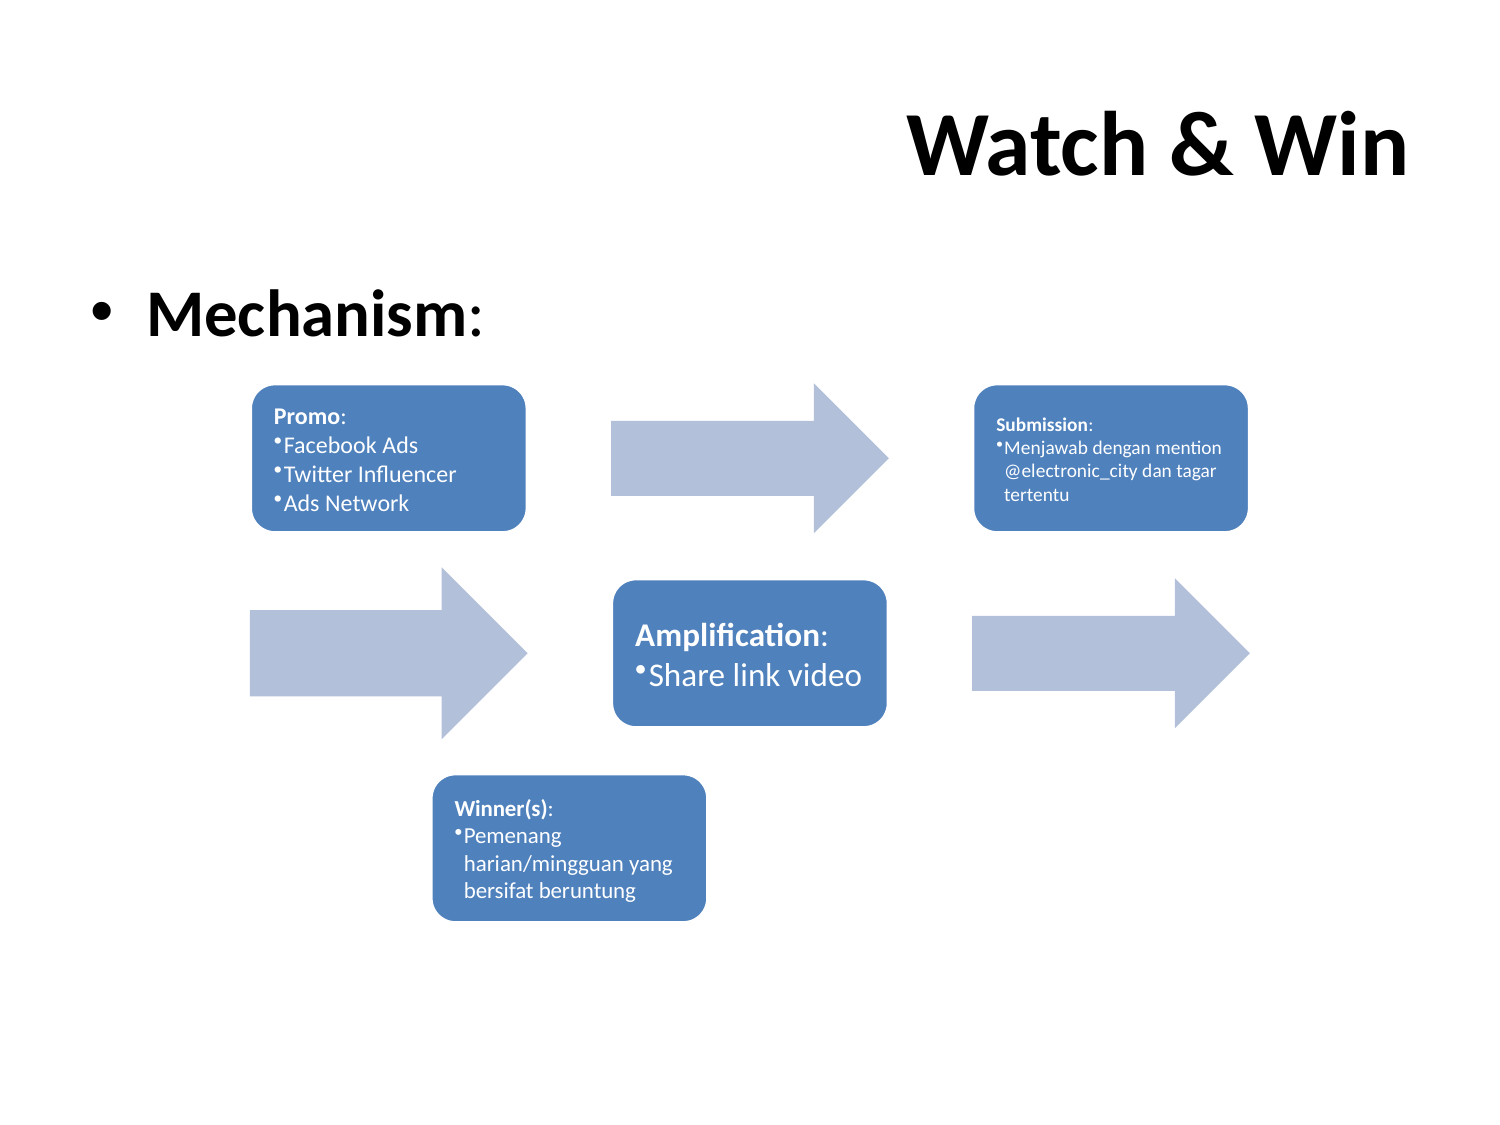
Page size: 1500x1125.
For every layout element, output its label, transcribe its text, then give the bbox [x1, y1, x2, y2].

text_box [249, 383, 1251, 1051]
title Watch & Win [75, 45, 1425, 233]
list Mechanism: [75, 262, 1425, 1005]
